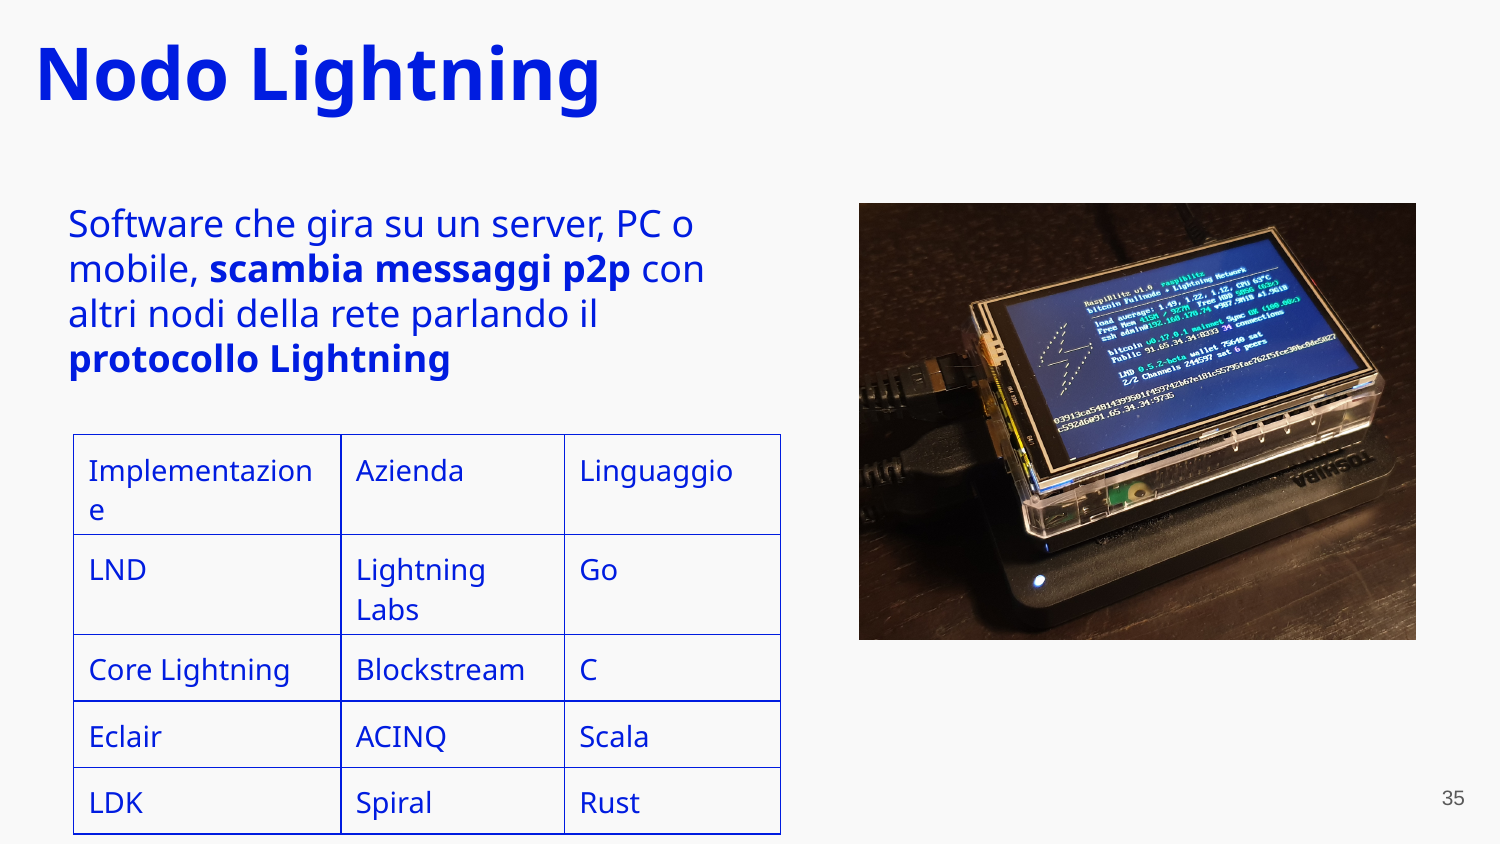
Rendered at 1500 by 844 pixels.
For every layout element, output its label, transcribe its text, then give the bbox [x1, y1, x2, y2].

picture [858, 203, 1416, 641]
table_cell Eclair [74, 702, 340, 767]
text_box Software che gira su un server, PC o mobile, scambia messaggi p2p con altri nodi della rete parlando il protocollo Lightning [53, 185, 728, 396]
slide_number ‹#› [1389, 764, 1480, 830]
table_header Azienda [342, 435, 564, 534]
table_cell Lightning Labs [342, 535, 564, 634]
table_cell Go [565, 535, 780, 634]
table_cell LND [74, 535, 340, 634]
text_box Nodo Lightning [19, 12, 686, 131]
table_cell Rust [565, 768, 780, 833]
table_cell C [565, 635, 780, 700]
table_cell Scala [565, 702, 780, 767]
table_header Linguaggio [565, 435, 780, 534]
table_cell Blockstream [342, 635, 564, 700]
table_cell LDK [74, 768, 340, 833]
table_cell Core Lightning [74, 635, 340, 700]
table_cell ACINQ [342, 702, 564, 767]
table_header Implementazione [74, 435, 340, 534]
table_cell Spiral [342, 768, 564, 833]
